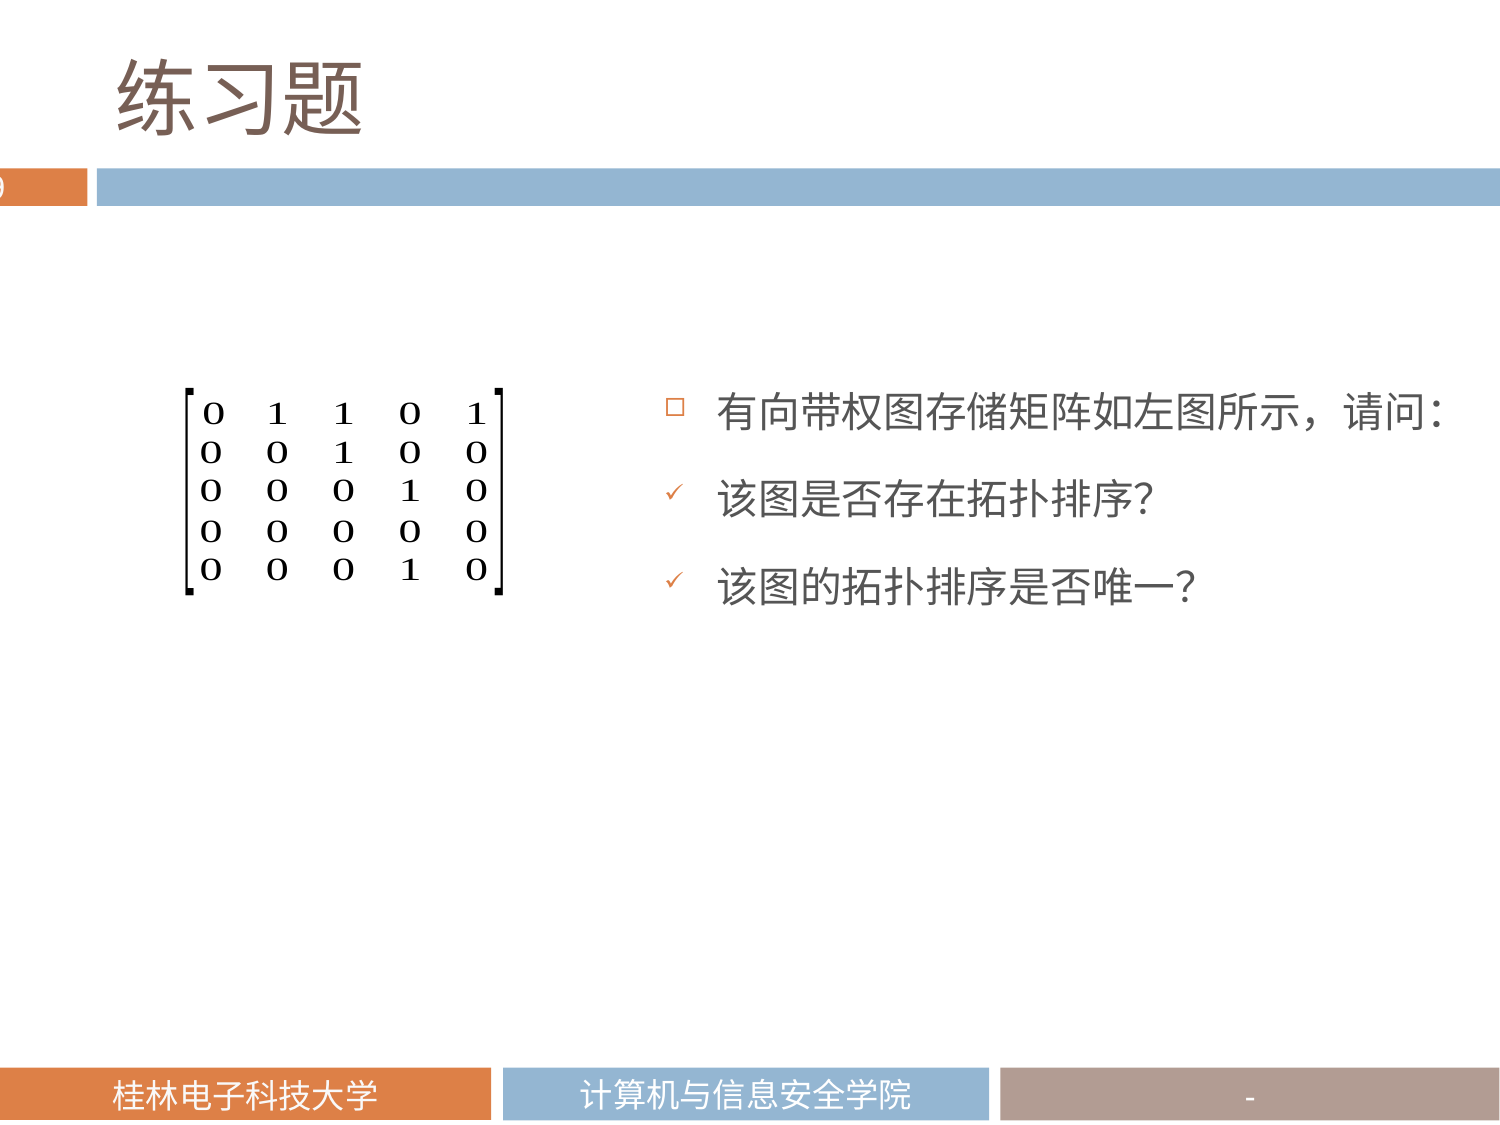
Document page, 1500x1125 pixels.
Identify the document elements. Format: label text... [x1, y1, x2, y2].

list 有向带权图存储矩阵如左图所示，请问： 该图是否存在拓扑排序？ 该图的拓扑排序是否唯一？ [648, 354, 1486, 771]
title 练习题 [99, 37, 1438, 155]
